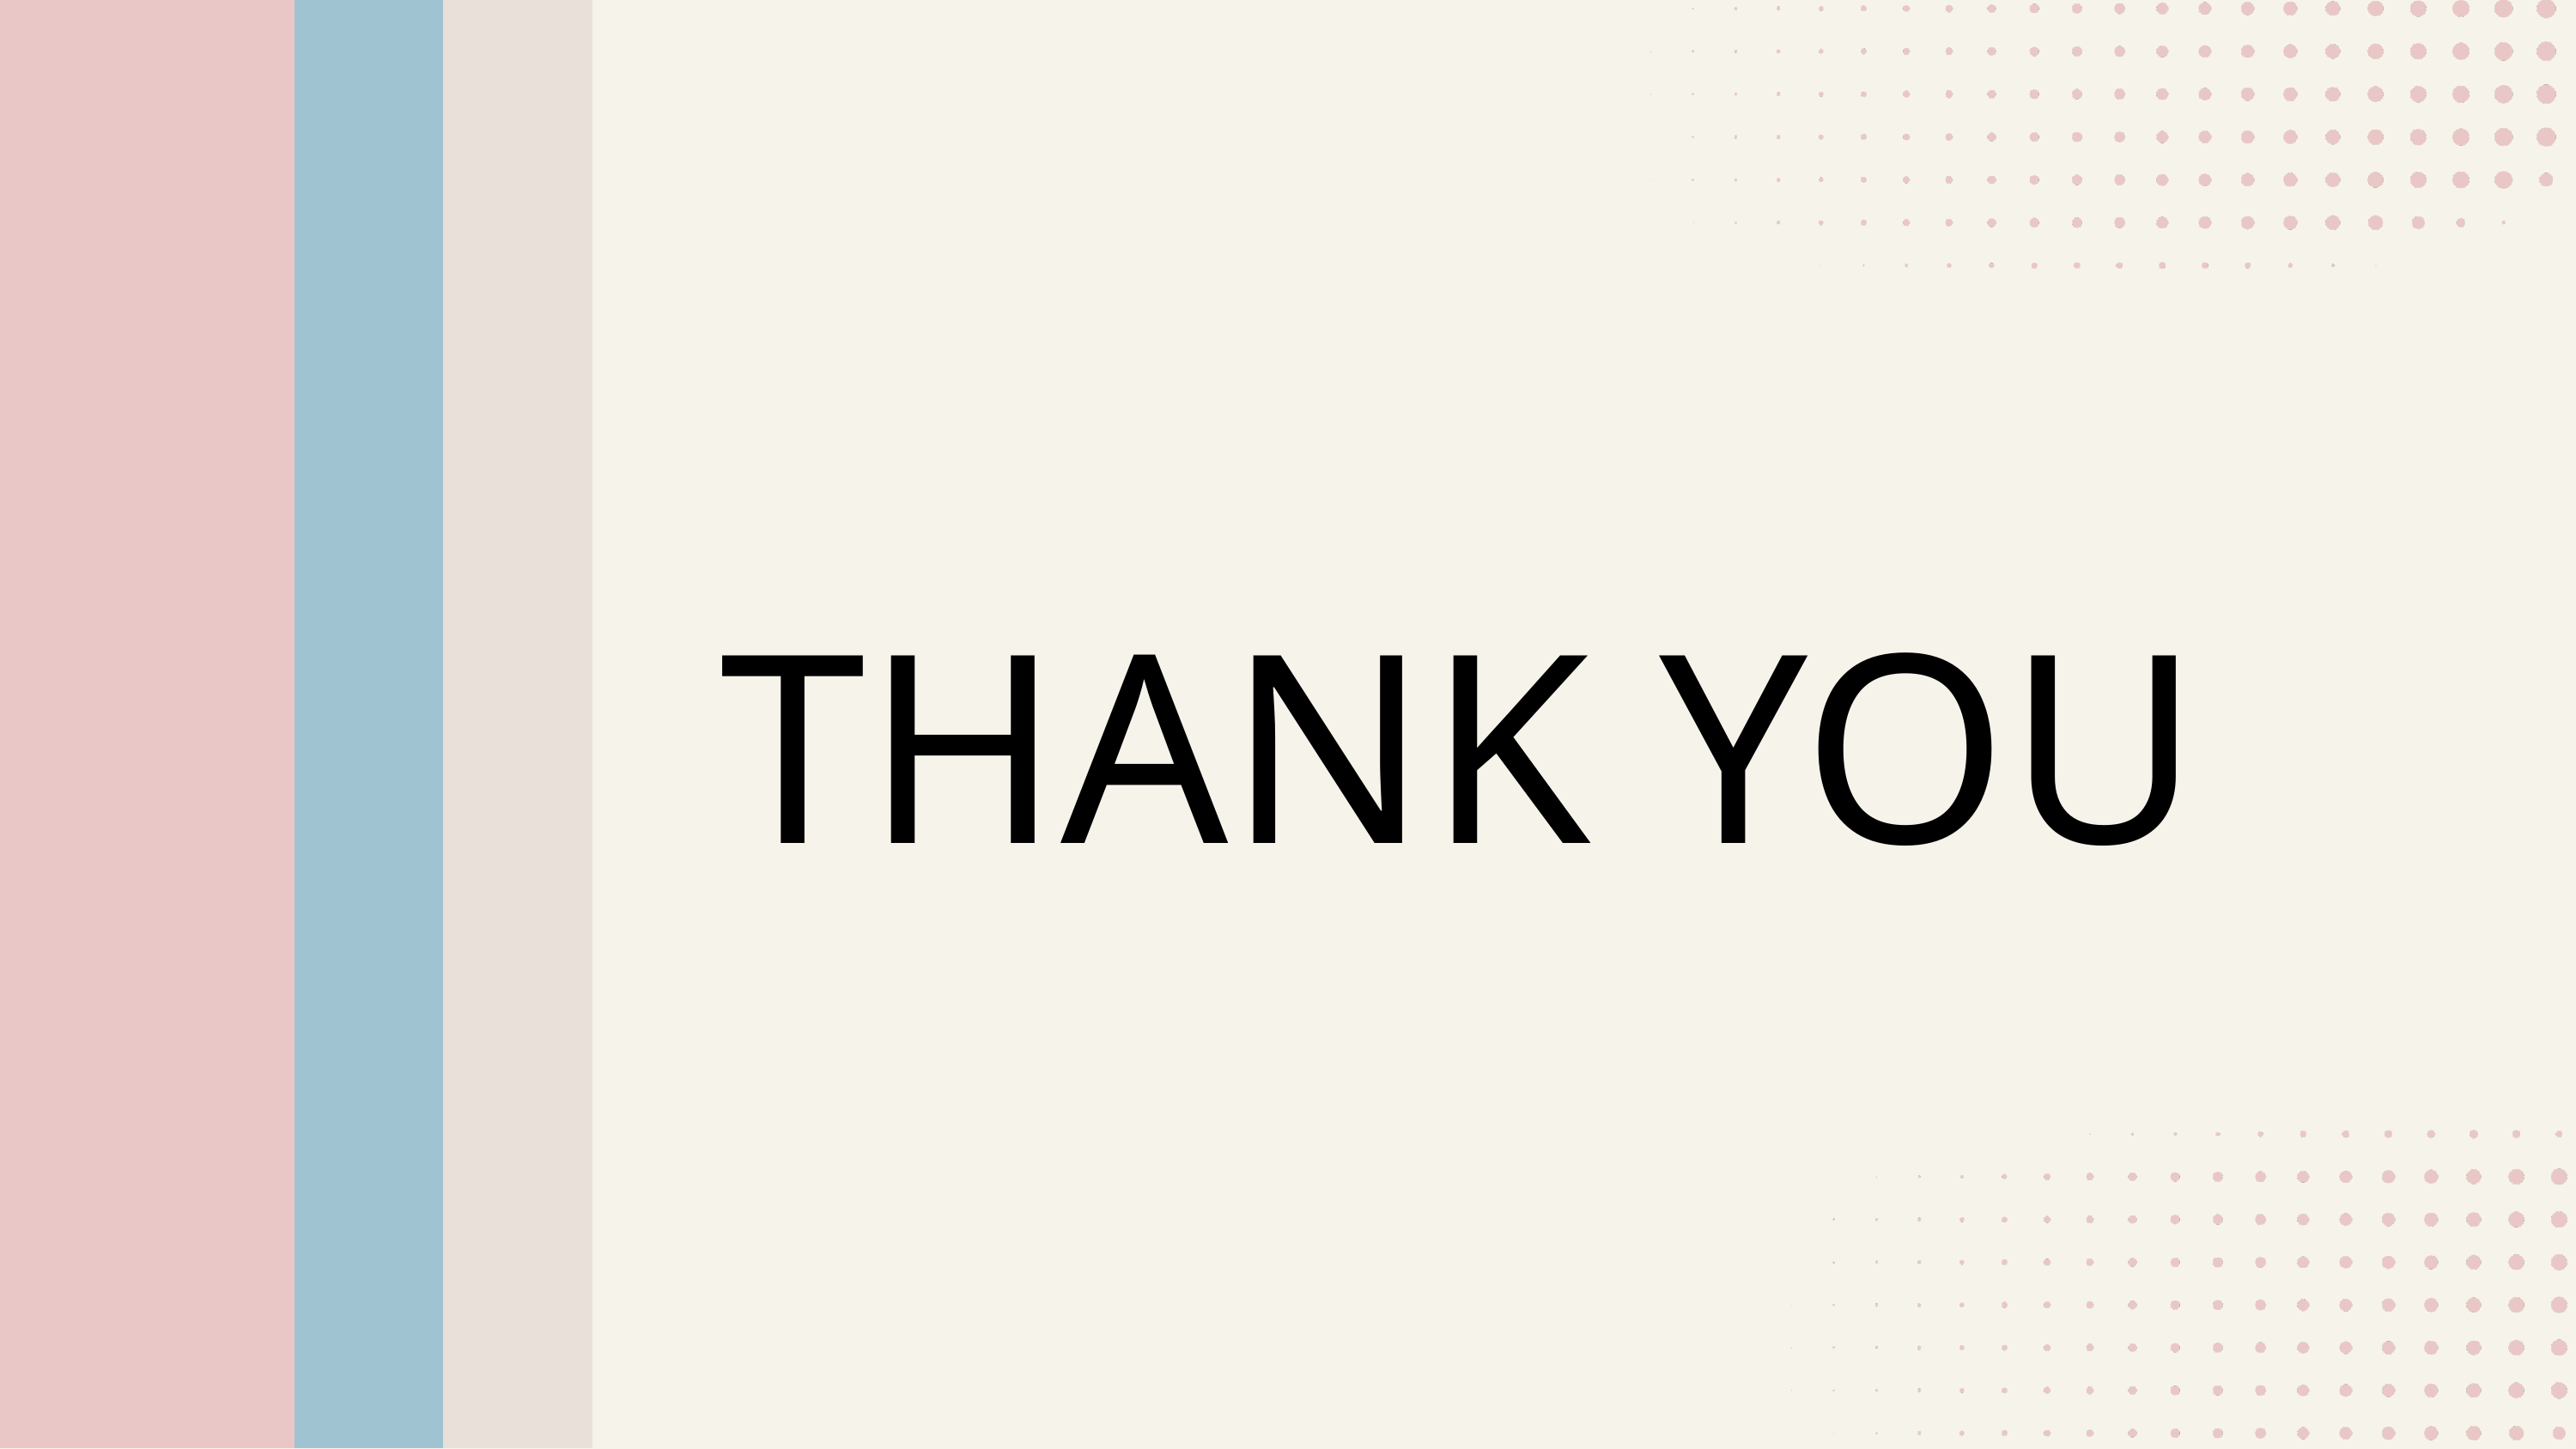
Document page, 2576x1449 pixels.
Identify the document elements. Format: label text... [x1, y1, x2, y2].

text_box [0, 0, 593, 1449]
text_box THANK YOU [641, 527, 2280, 896]
text_box [1607, 0, 2576, 269]
text_box [1748, 1130, 2576, 1449]
